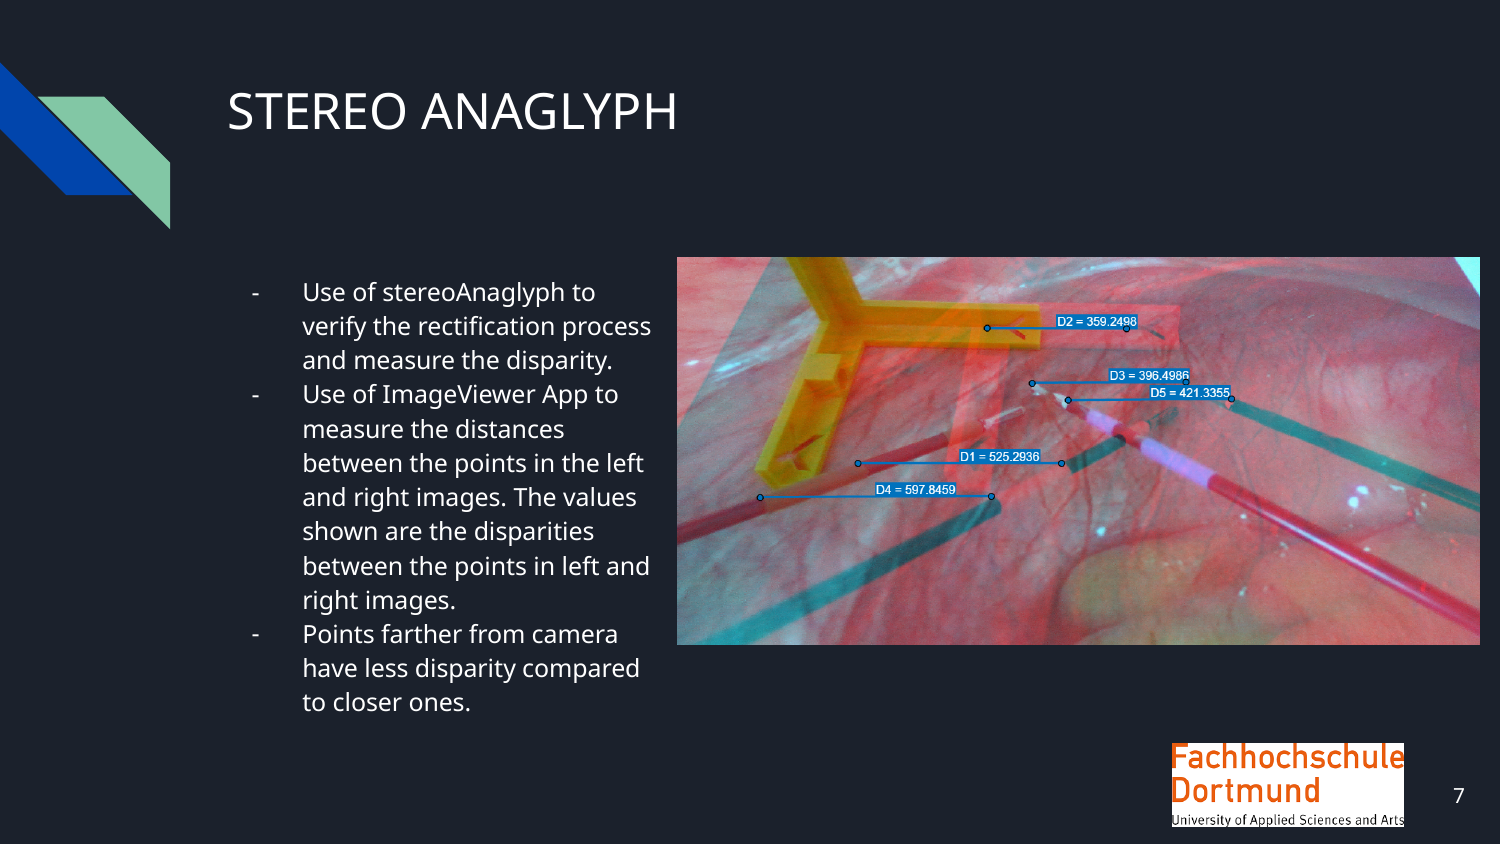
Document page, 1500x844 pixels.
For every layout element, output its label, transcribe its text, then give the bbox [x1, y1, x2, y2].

title STEREO ANAGLYPH [212, 64, 1368, 215]
picture [1172, 743, 1404, 827]
picture [677, 256, 1481, 645]
slide_number 7 [1389, 764, 1480, 830]
list Use of stereoAnaglyph to verify the rectification process and measure the disparity. Use of ImageViewer App to measure the distances between the points in the left and right images. The values shown are the disparities between the points in left and right images. Points farther from camera have less disparity compared to closer ones. [212, 257, 678, 735]
